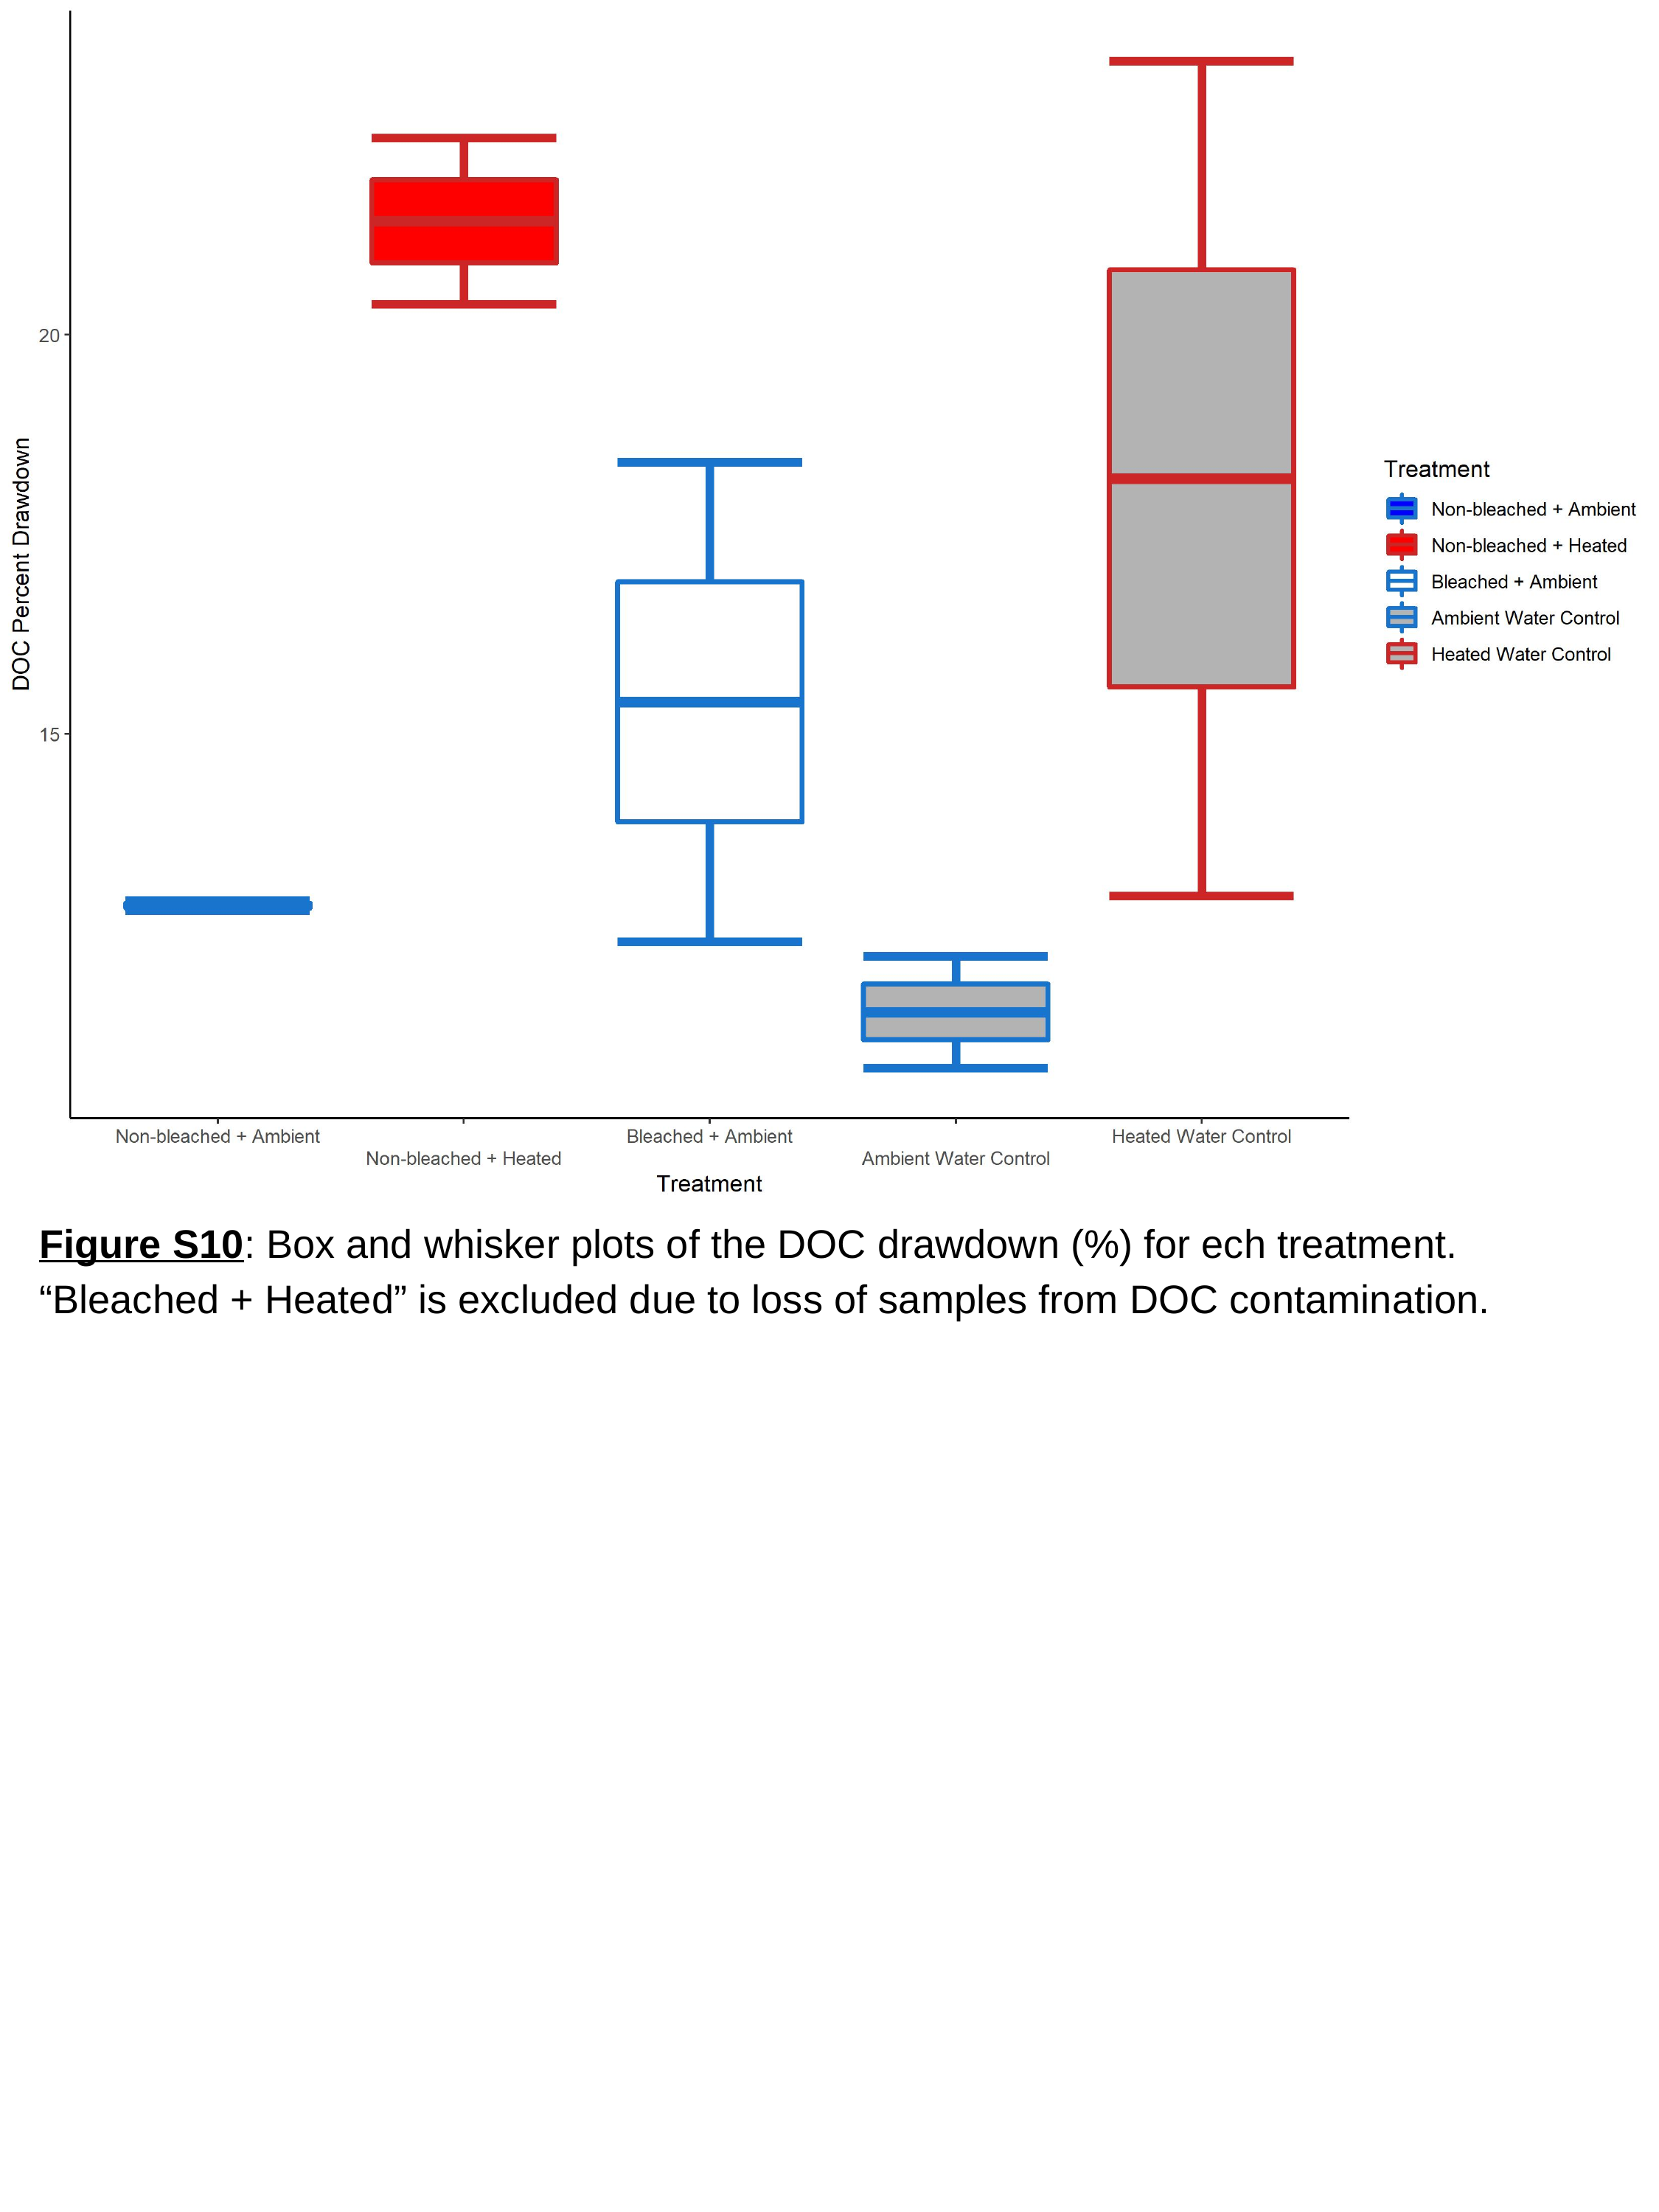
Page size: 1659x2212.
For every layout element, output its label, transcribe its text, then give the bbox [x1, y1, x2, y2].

picture [0, 0, 1659, 1207]
text_box Figure S10: Box and whisker plots of the DOC drawdown (%) for ech treatment. “Bleached + Heated” is excluded due to loss of samples from DOC contamination. [0, 1212, 1659, 1361]
